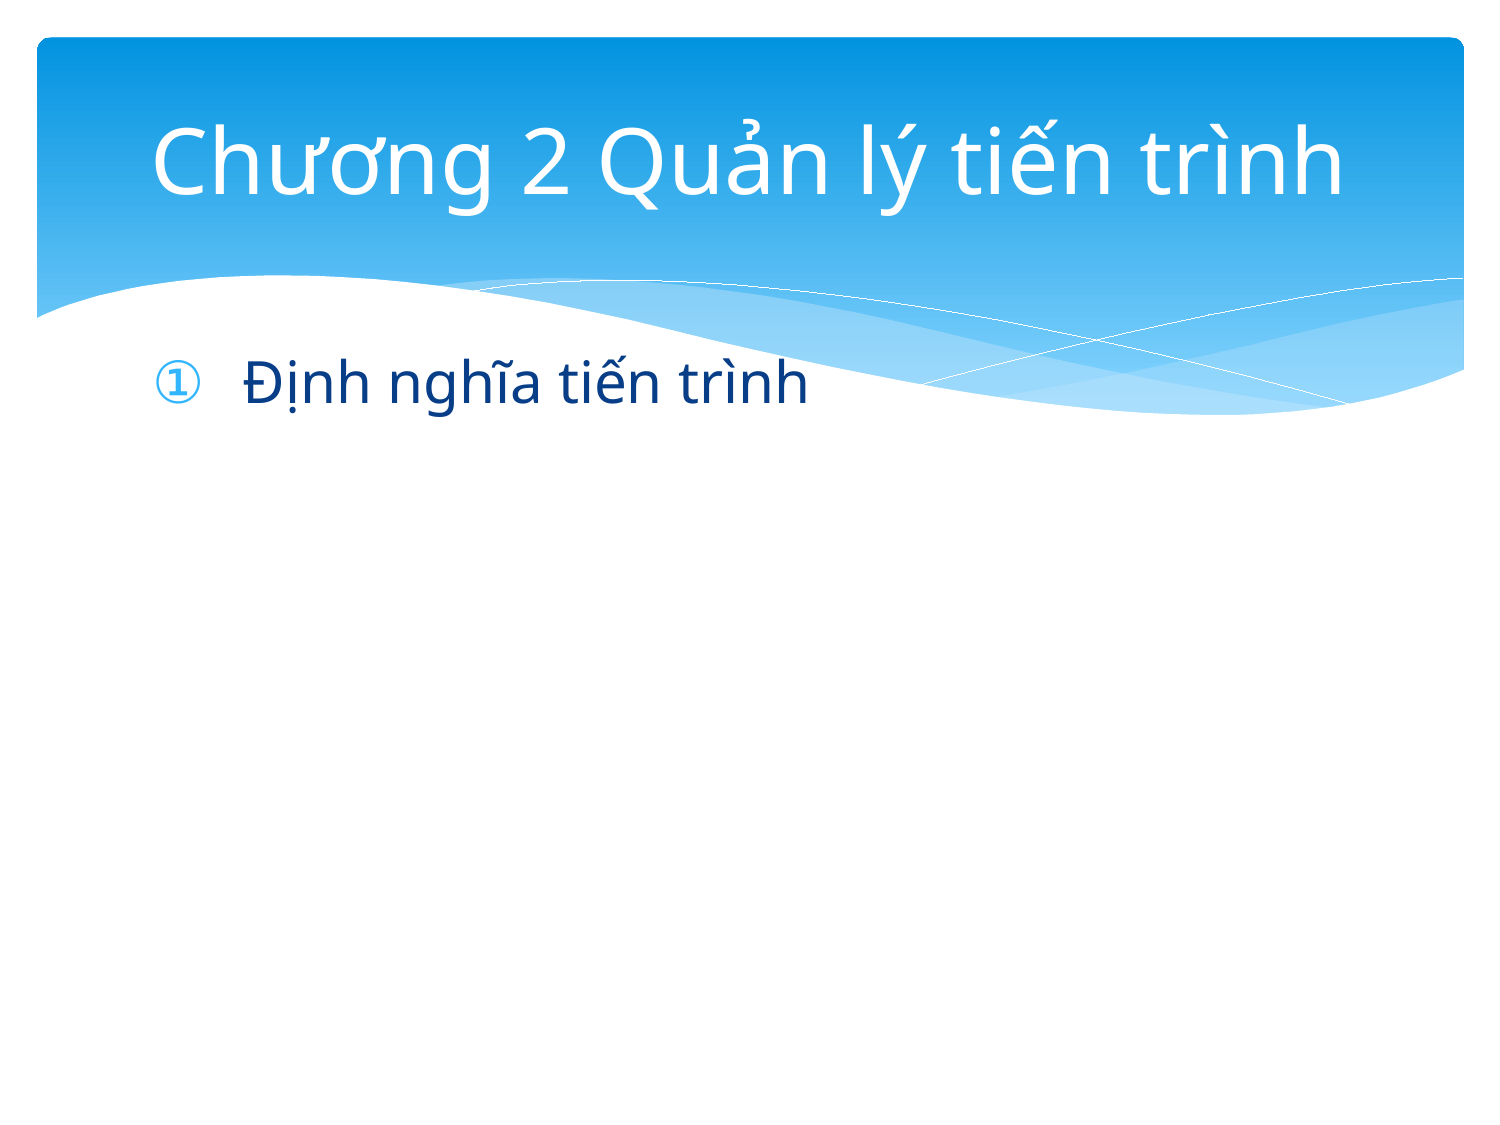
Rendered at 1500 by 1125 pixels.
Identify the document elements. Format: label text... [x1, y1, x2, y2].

list Định nghĩa tiến trình [137, 337, 1353, 1068]
title Chương 2 Quản lý tiến trình [75, 55, 1425, 261]
